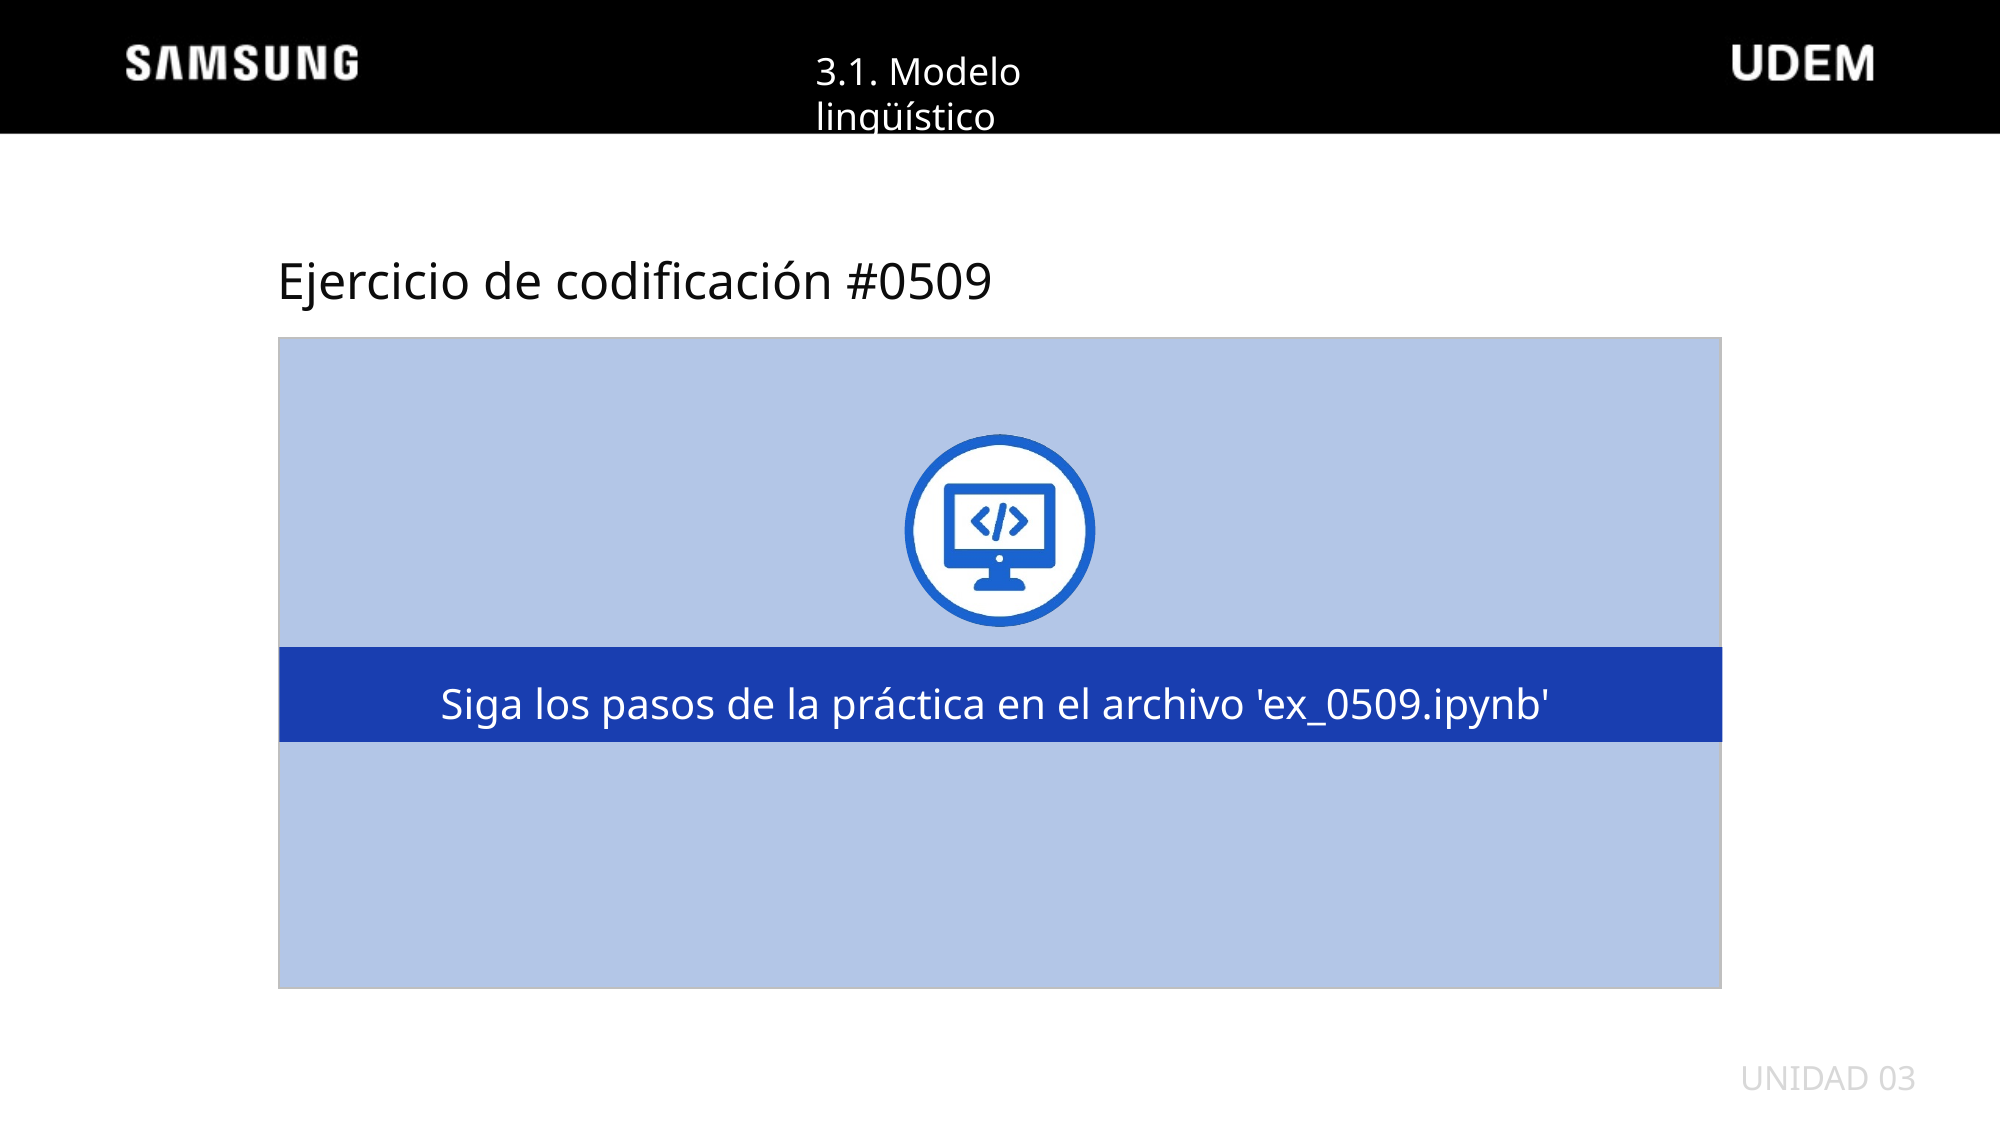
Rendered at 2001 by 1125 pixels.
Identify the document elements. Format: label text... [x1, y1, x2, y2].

picture [0, 0, 2000, 1124]
text_box 3.1. Modelo lingüístico [815, 47, 1185, 173]
text_box Ejercicio de codificación #0509 [277, 249, 1721, 310]
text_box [279, 337, 1723, 988]
text_box UNIDAD 03 [1720, 1056, 1917, 1097]
